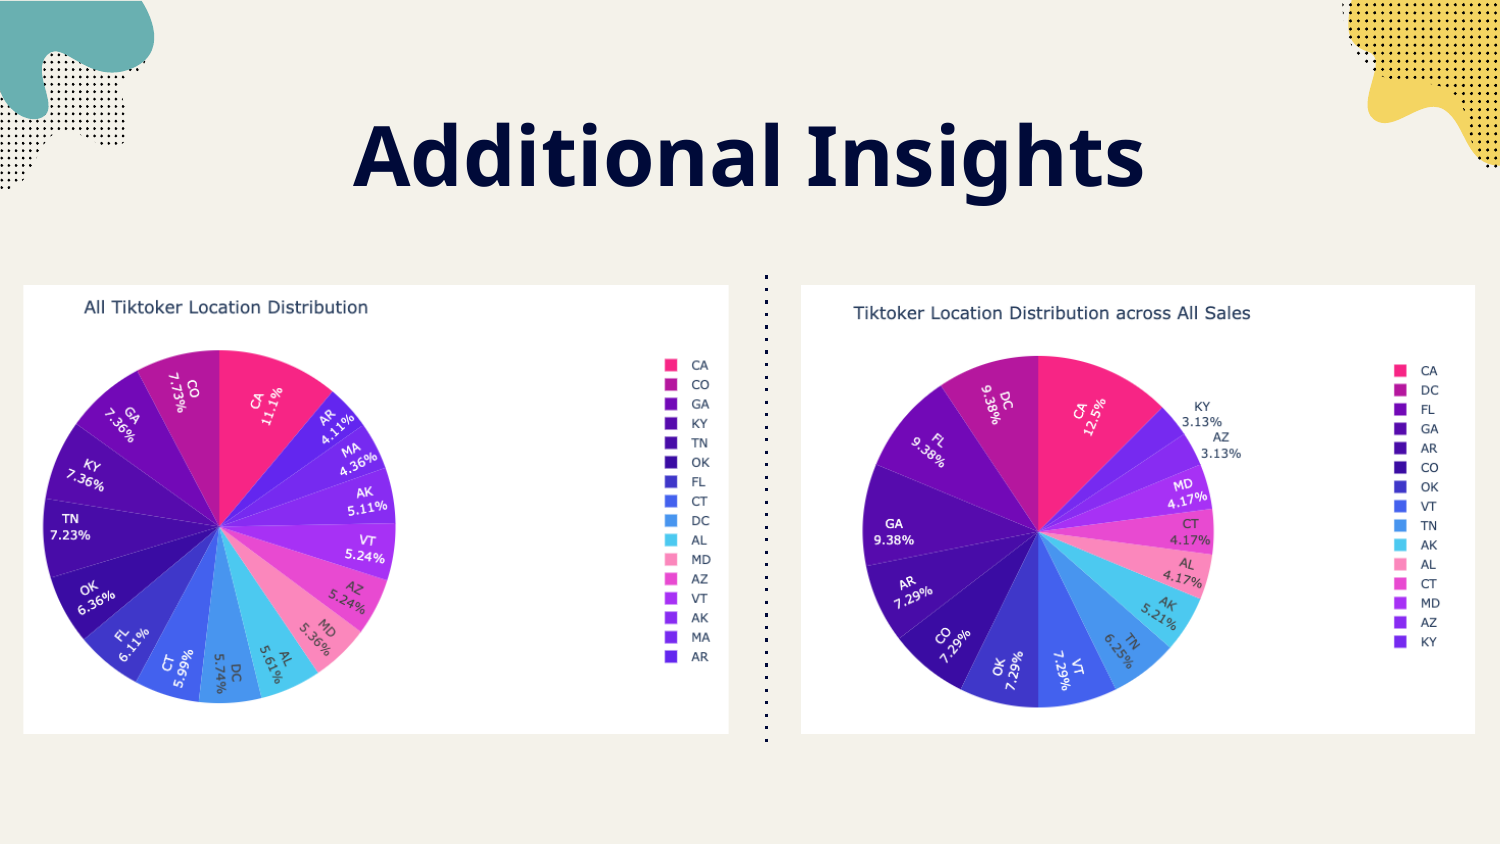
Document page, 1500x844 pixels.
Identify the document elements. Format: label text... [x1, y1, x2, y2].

picture [23, 284, 729, 734]
title Additional Insights [116, 88, 1383, 190]
picture [800, 284, 1476, 734]
